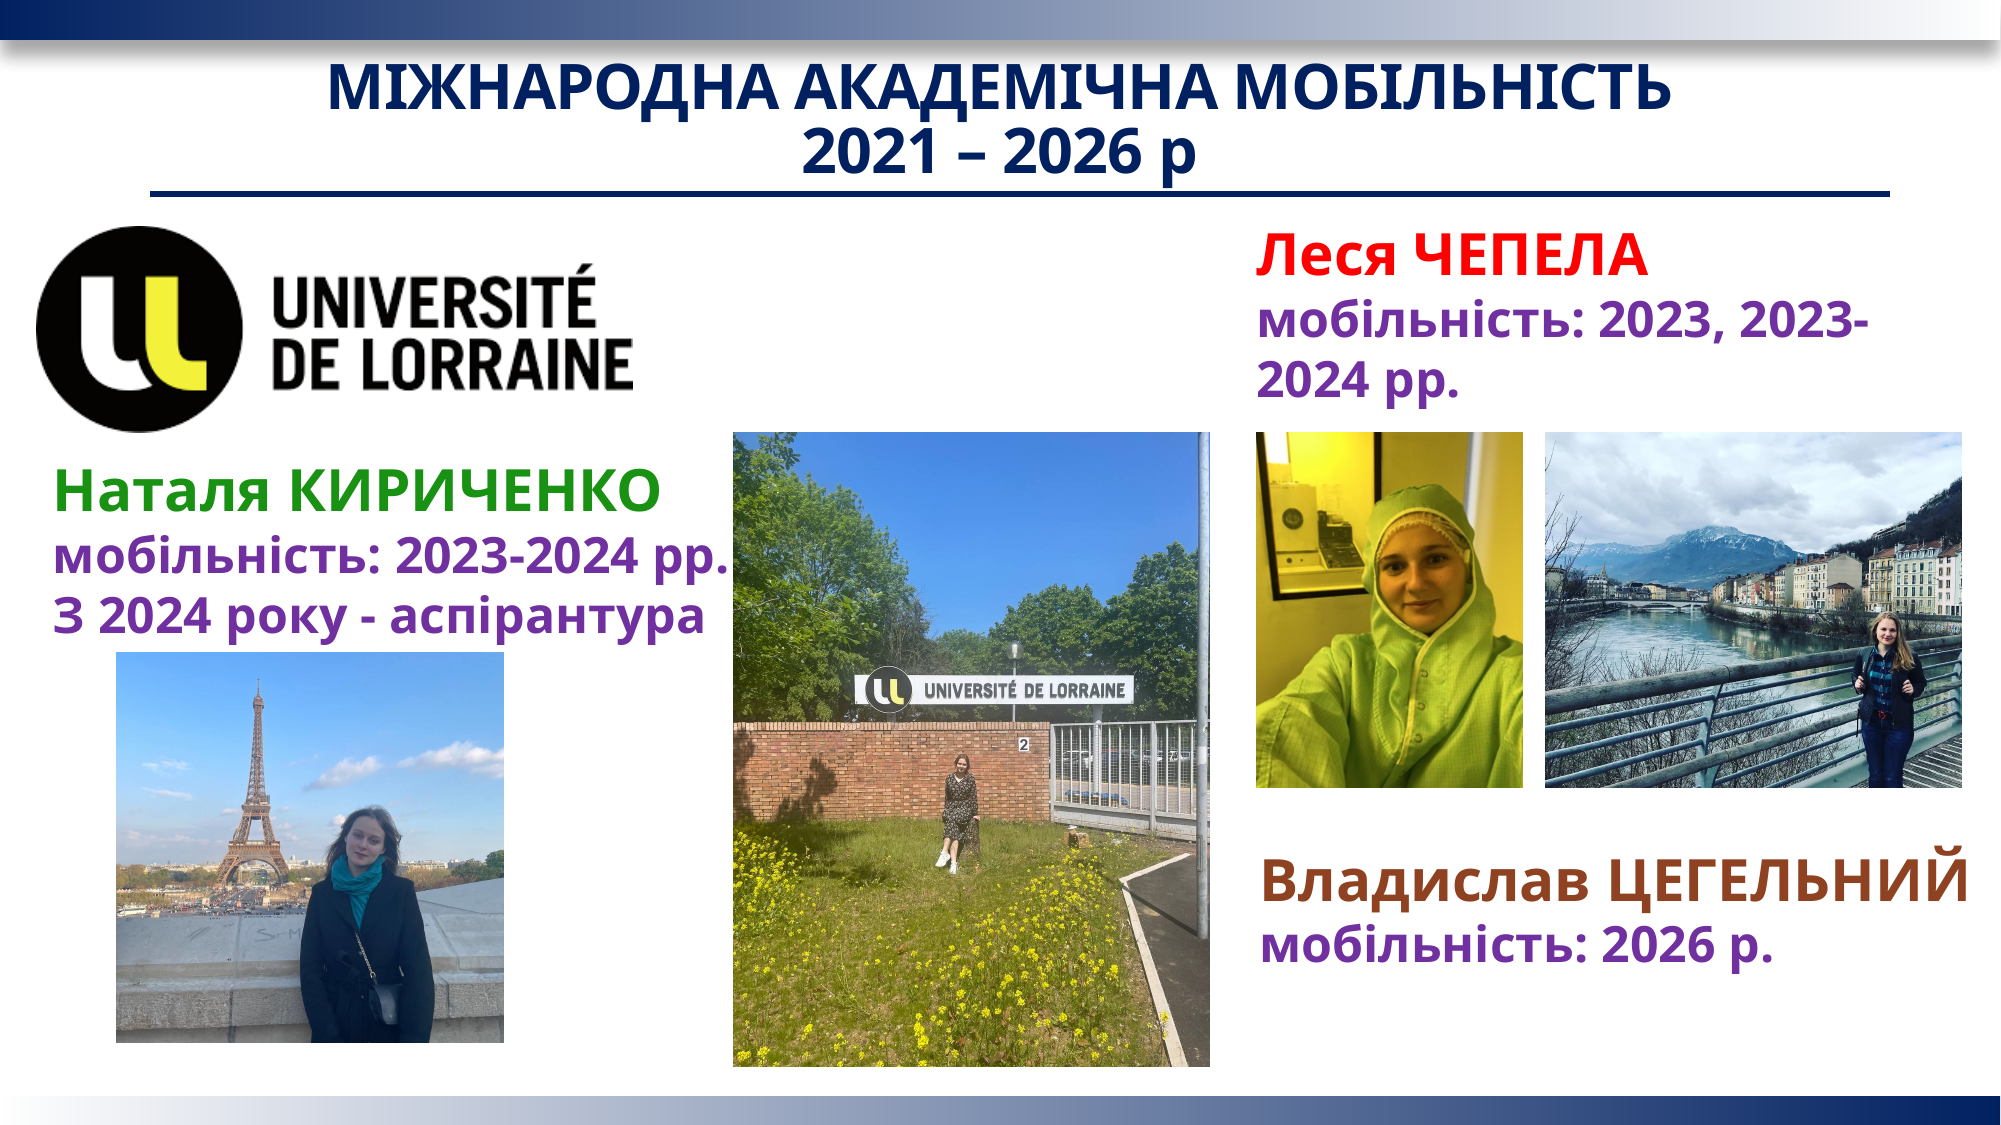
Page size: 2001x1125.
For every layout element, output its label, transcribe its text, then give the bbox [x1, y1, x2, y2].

picture [36, 226, 633, 434]
title МІЖНАРОДНА АКАДЕМІЧНА МОБІЛЬНІСТЬ 2021 – 2026 р [0, 50, 2000, 194]
picture [1544, 432, 1963, 788]
picture [1255, 432, 1523, 788]
text_box Наталя КИРИЧЕНКО мобільність: 2023-2024 рр. З 2024 року - аспірантура [38, 445, 730, 651]
text_box Леся ЧЕПЕЛА мобільність: 2023, 2023-2024 рр. [1241, 209, 1987, 415]
text_box Владислав ЦЕГЕЛЬНИЙ мобільність: 2026 р. [1244, 835, 1990, 980]
picture [116, 652, 505, 1043]
picture [733, 432, 1210, 1068]
